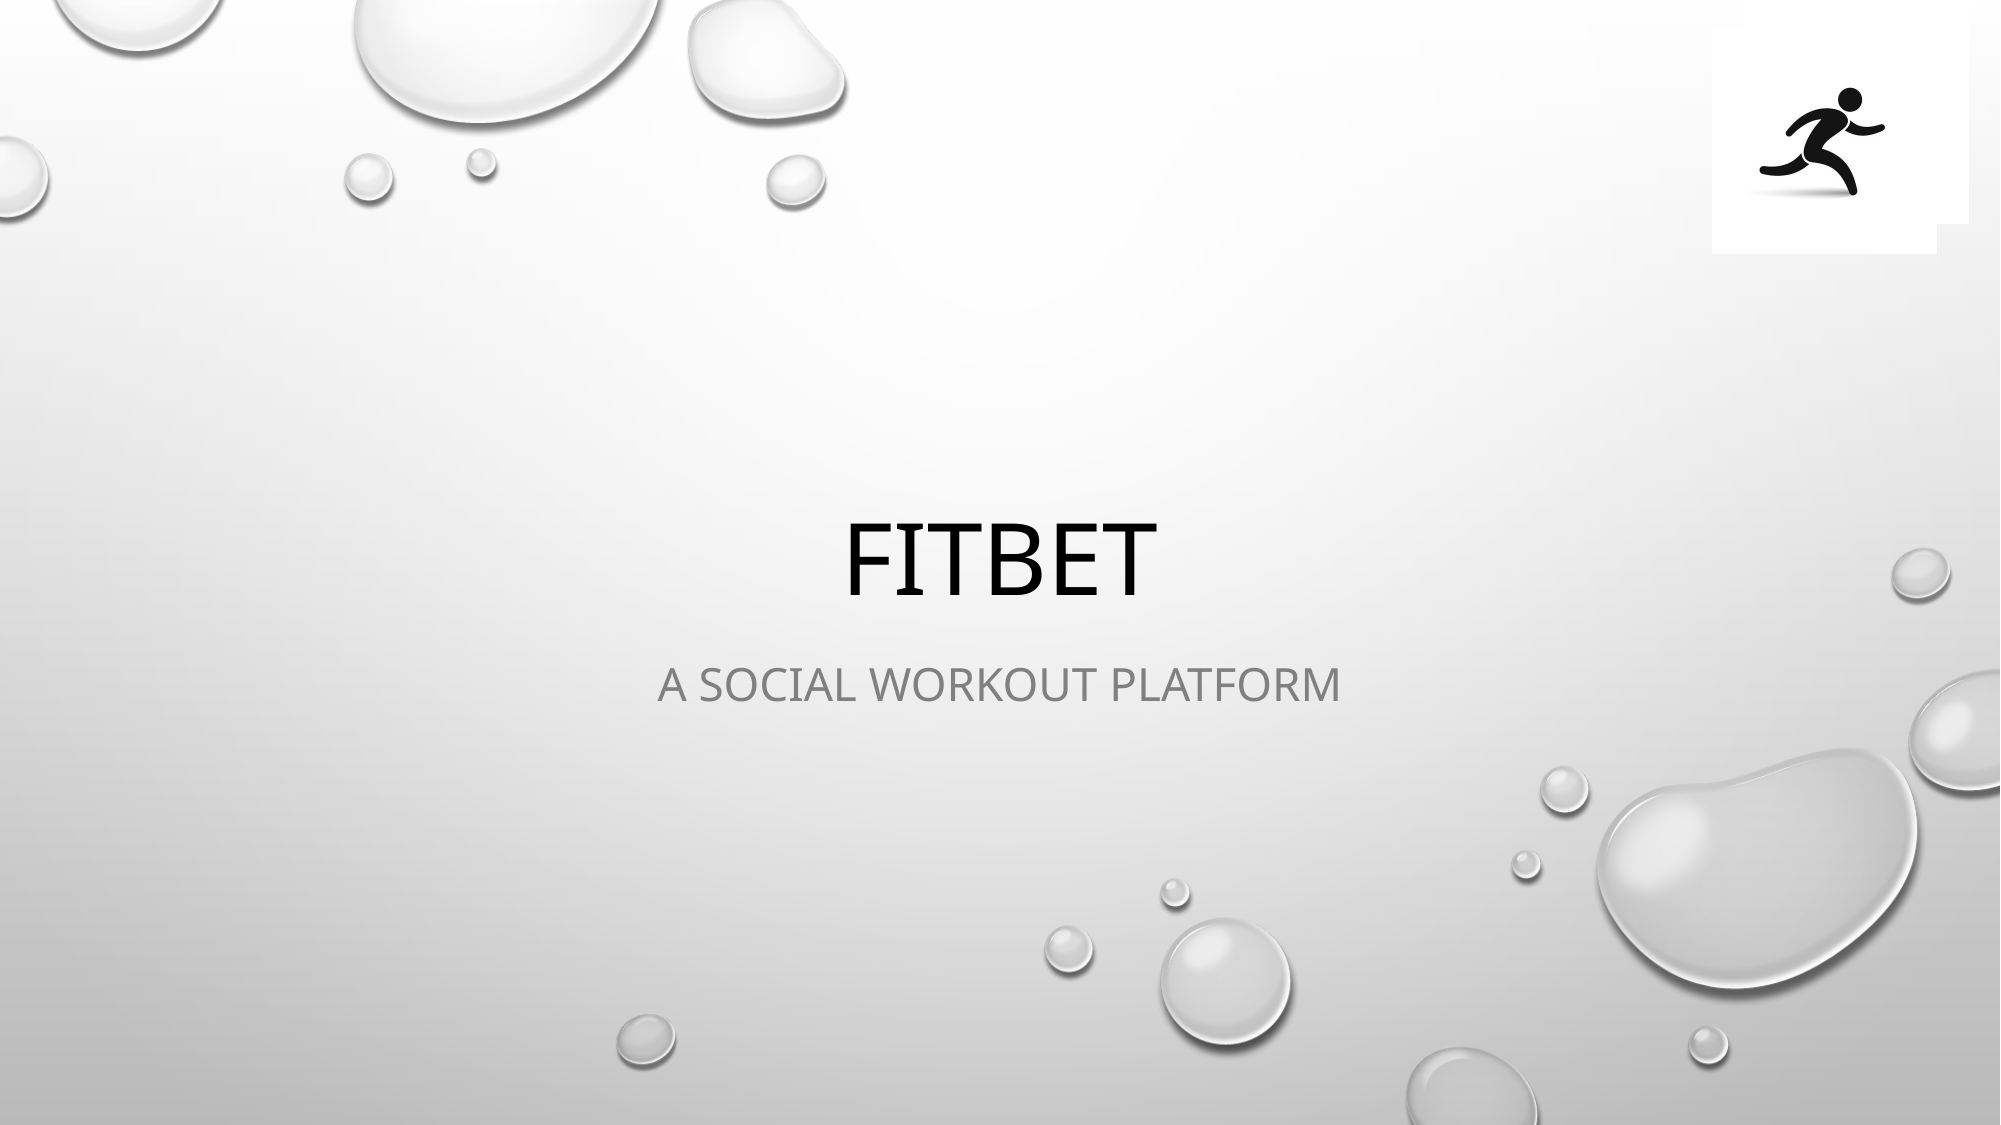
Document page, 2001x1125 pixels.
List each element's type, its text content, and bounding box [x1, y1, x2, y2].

title FitBet [287, 213, 1713, 625]
picture [0, 0, 2000, 1125]
subtitle A social workout platform [287, 637, 1713, 863]
